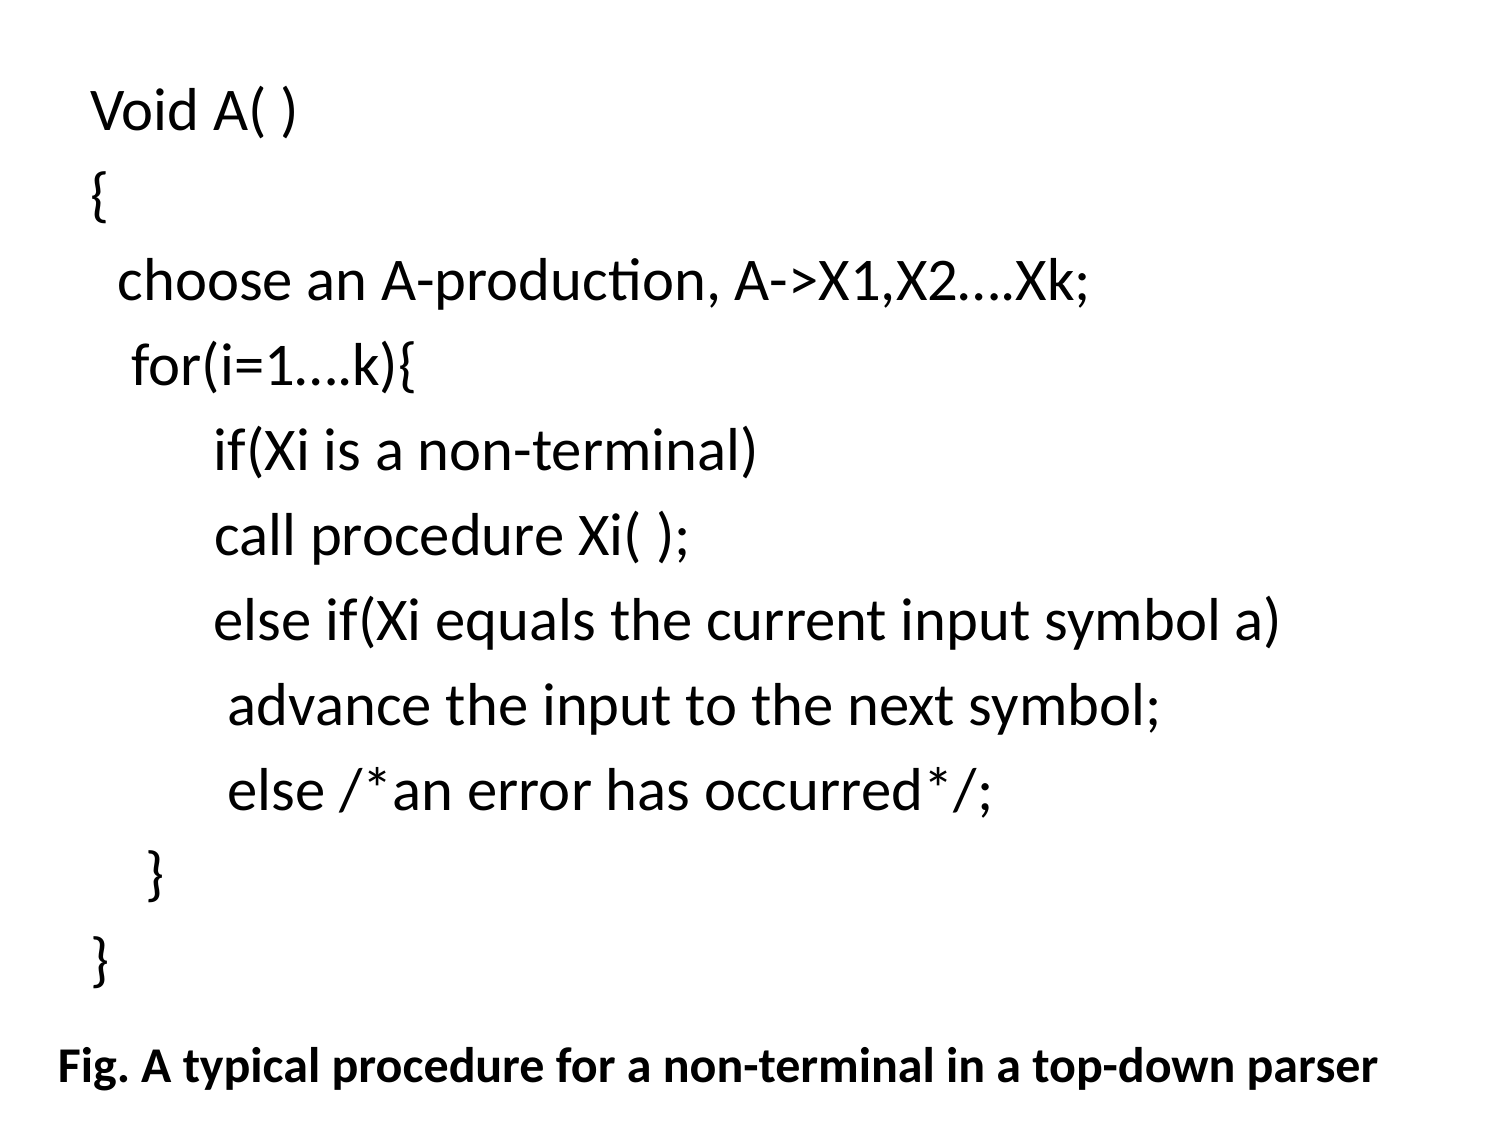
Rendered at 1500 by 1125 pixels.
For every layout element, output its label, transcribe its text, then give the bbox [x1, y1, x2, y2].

title Fig. A typical procedure for a non-terminal in a top-down parser [0, 999, 1500, 1125]
list Void A( ) { choose an A-production, A->X1,X2….Xk; for(i=1….k){ if(Xi is a non-terminal) call procedure Xi( ); else if(Xi equals the current input symbol a) advance the input to the next symbol; else /*an error has occurred*/; } } [75, 62, 1425, 1005]
